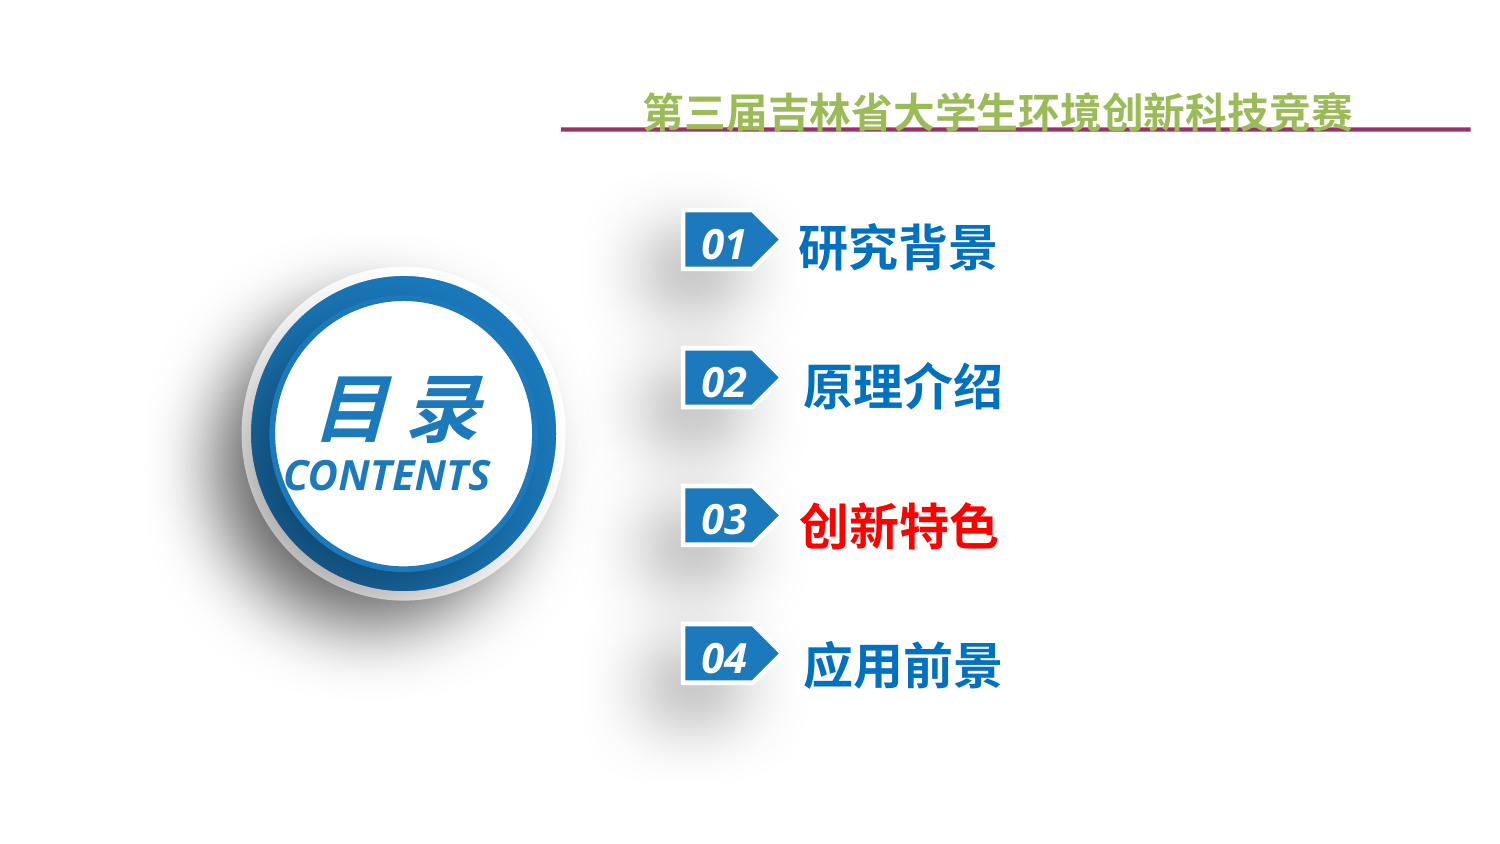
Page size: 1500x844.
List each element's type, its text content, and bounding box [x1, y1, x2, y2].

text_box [245, 208, 1105, 703]
text_box 第三届吉林省大学生环境创新科技竞赛 [538, 67, 1458, 145]
